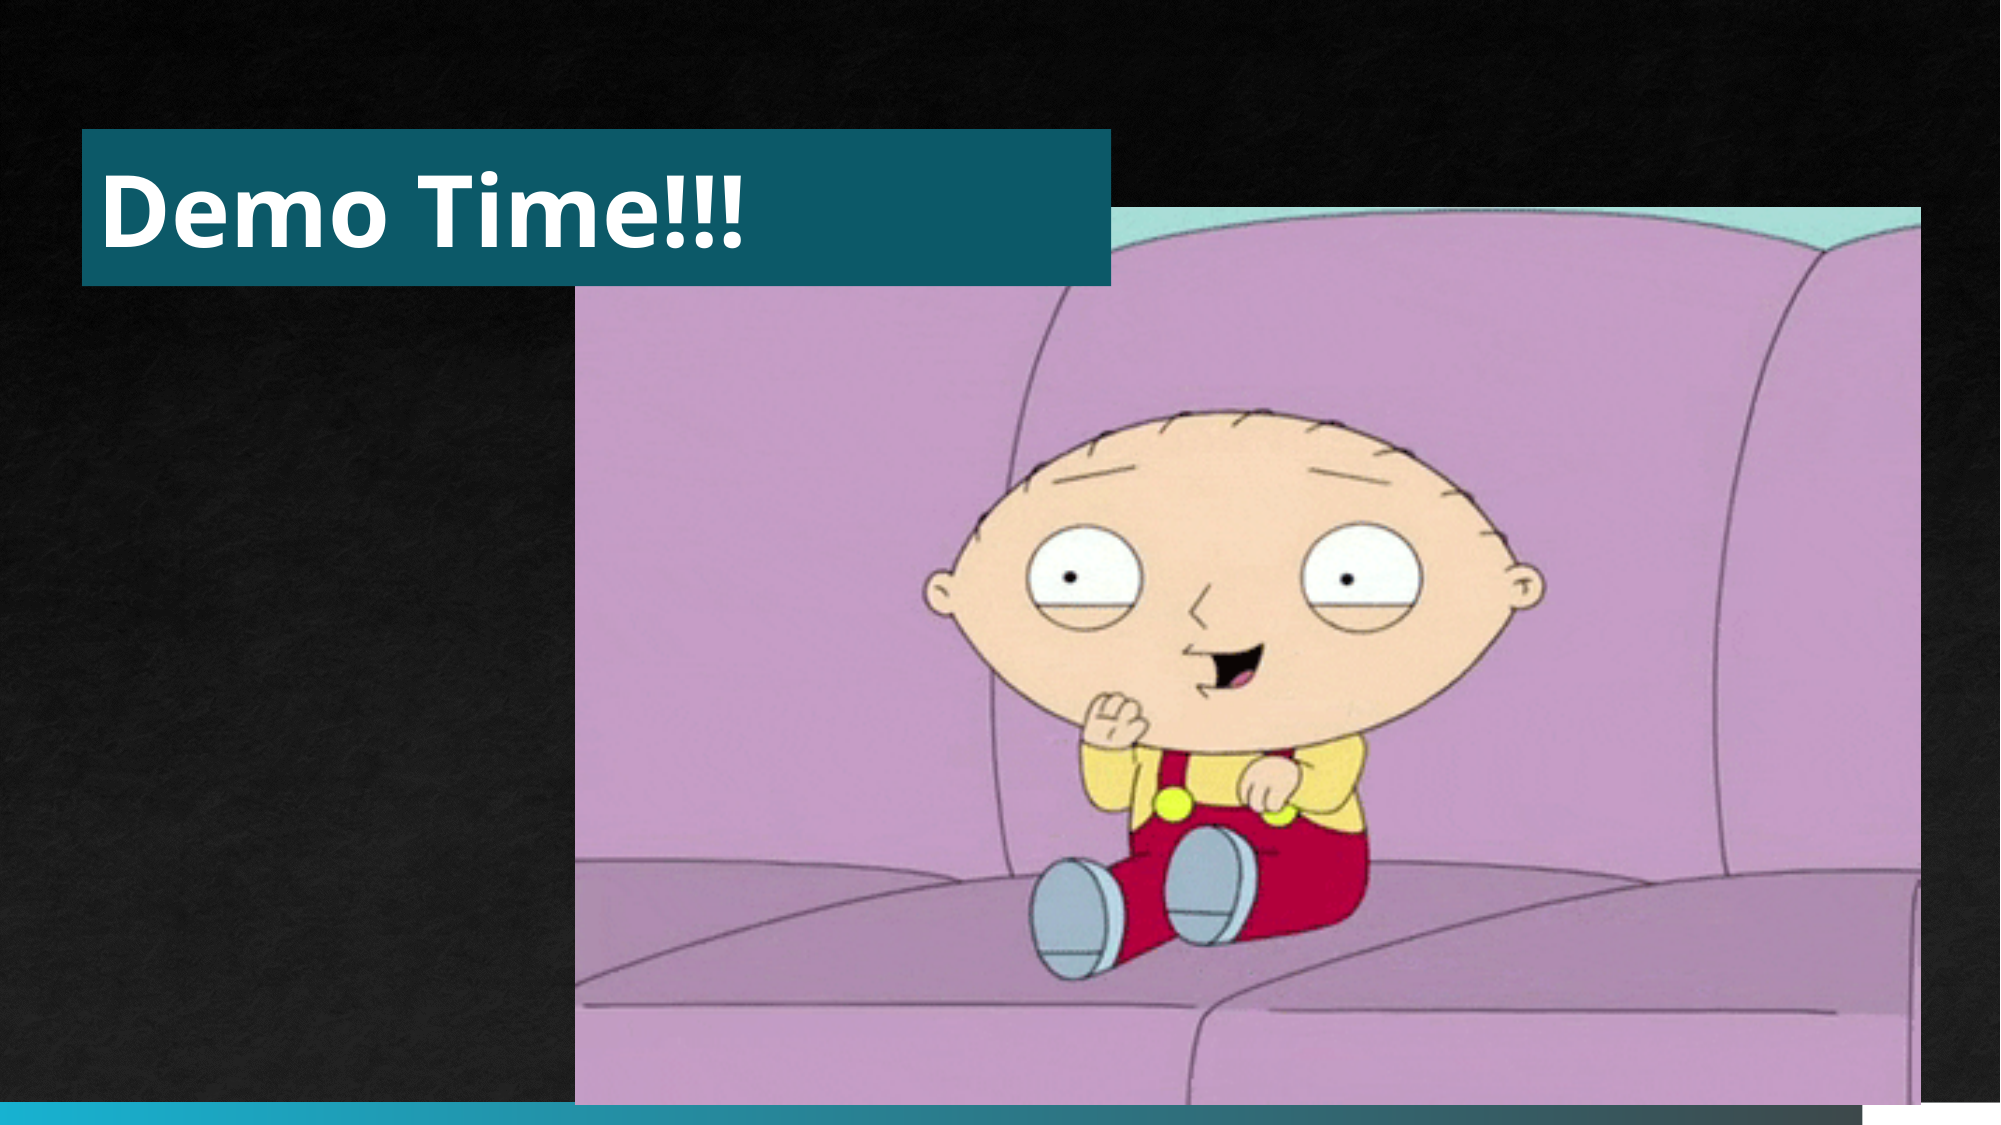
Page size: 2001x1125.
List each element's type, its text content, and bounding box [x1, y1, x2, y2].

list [575, 207, 1921, 1105]
picture [0, 0, 2000, 1103]
title Demo Time!!! [82, 129, 1112, 287]
